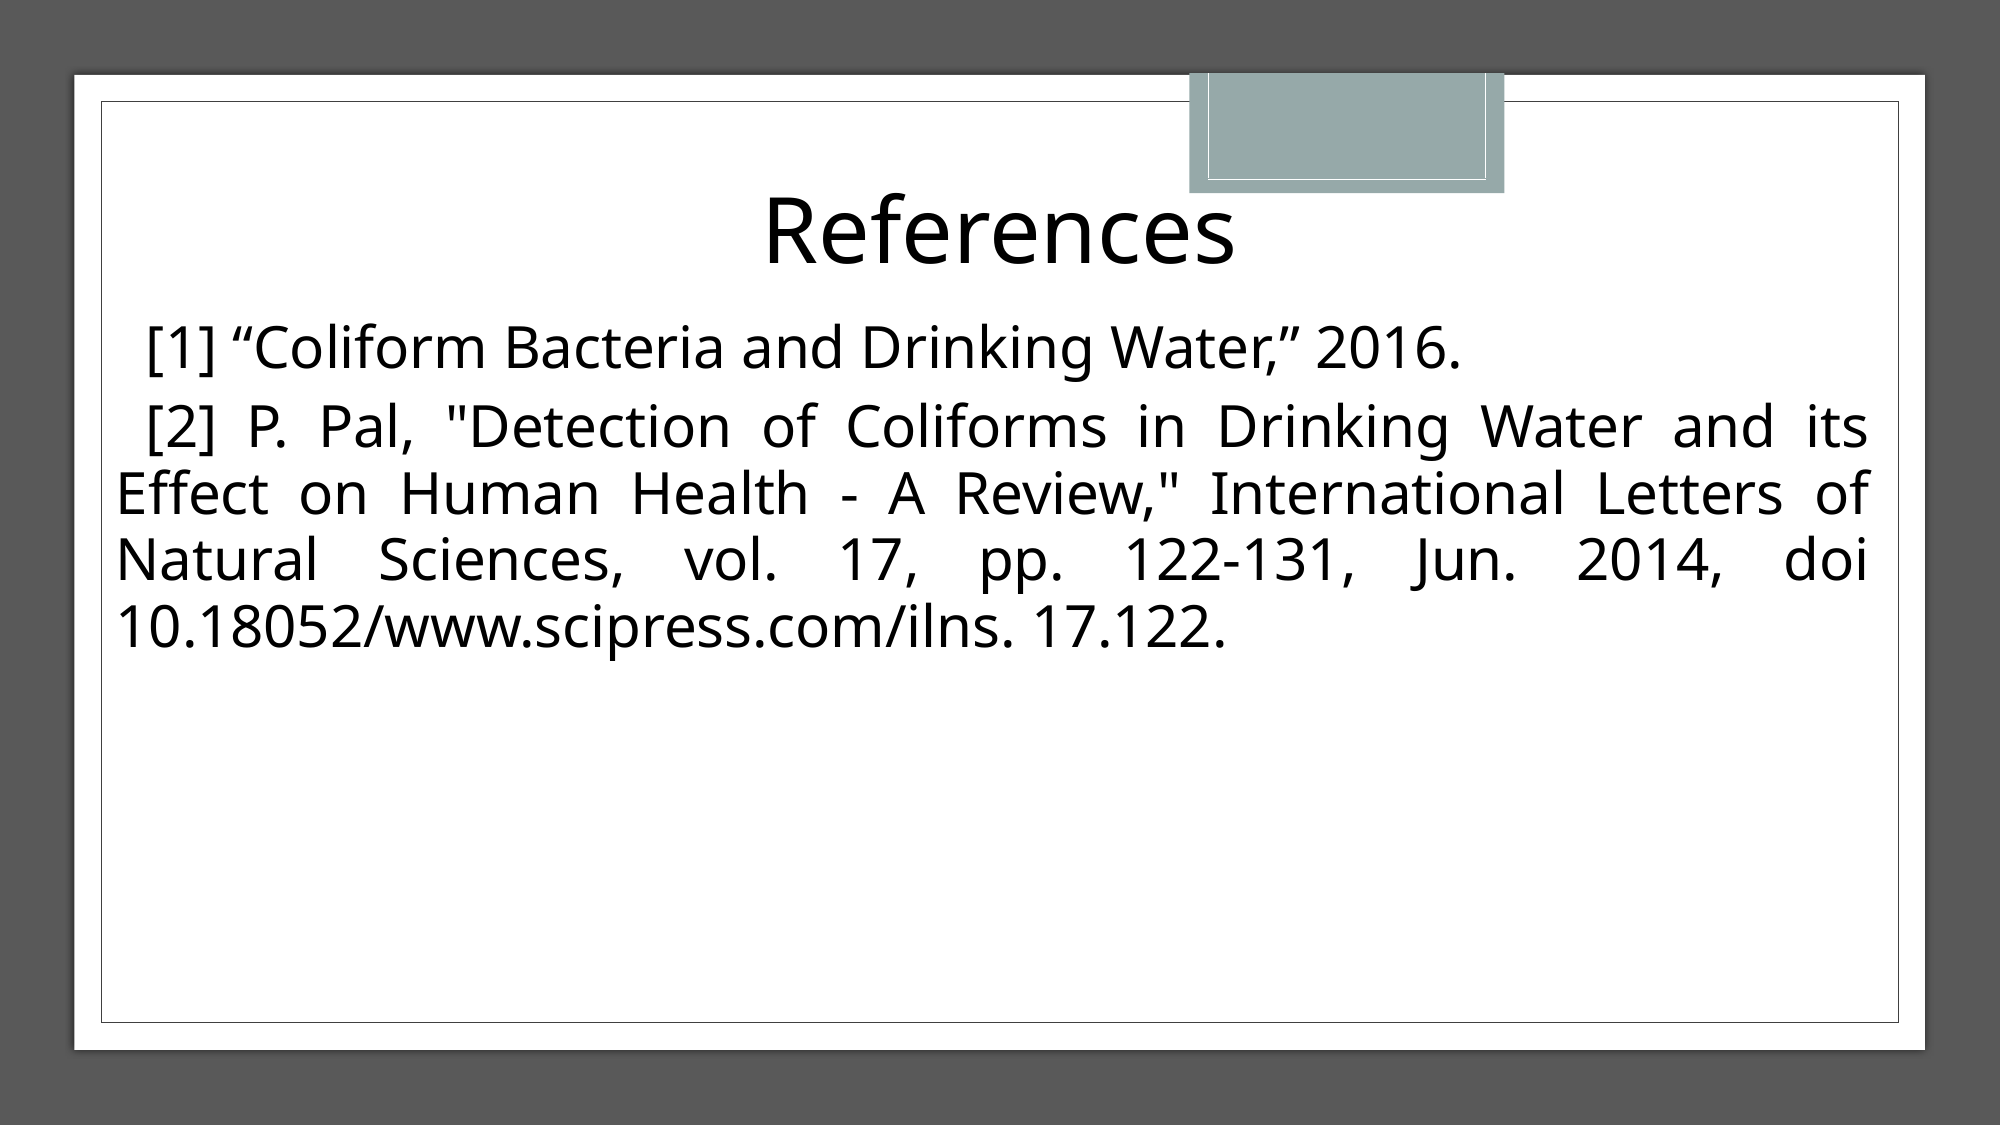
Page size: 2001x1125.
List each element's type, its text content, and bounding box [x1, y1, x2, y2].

text_box References [314, 164, 1685, 290]
text_box [1] “Coliform Bacteria and Drinking Water,” 2016. [2] P. Pal, "Detection of Coliforms in Drinking Water and its Effect on Human Health - A Review," International Letters of Natural Sciences, vol. 17, pp. 122-131, Jun. 2014, doi 10.18052/www.scipress.com/ilns. 17.122. [101, 308, 1884, 668]
text_box [101, 101, 1899, 1023]
text_box [1188, 72, 1505, 164]
text_box [74, 74, 1925, 1050]
